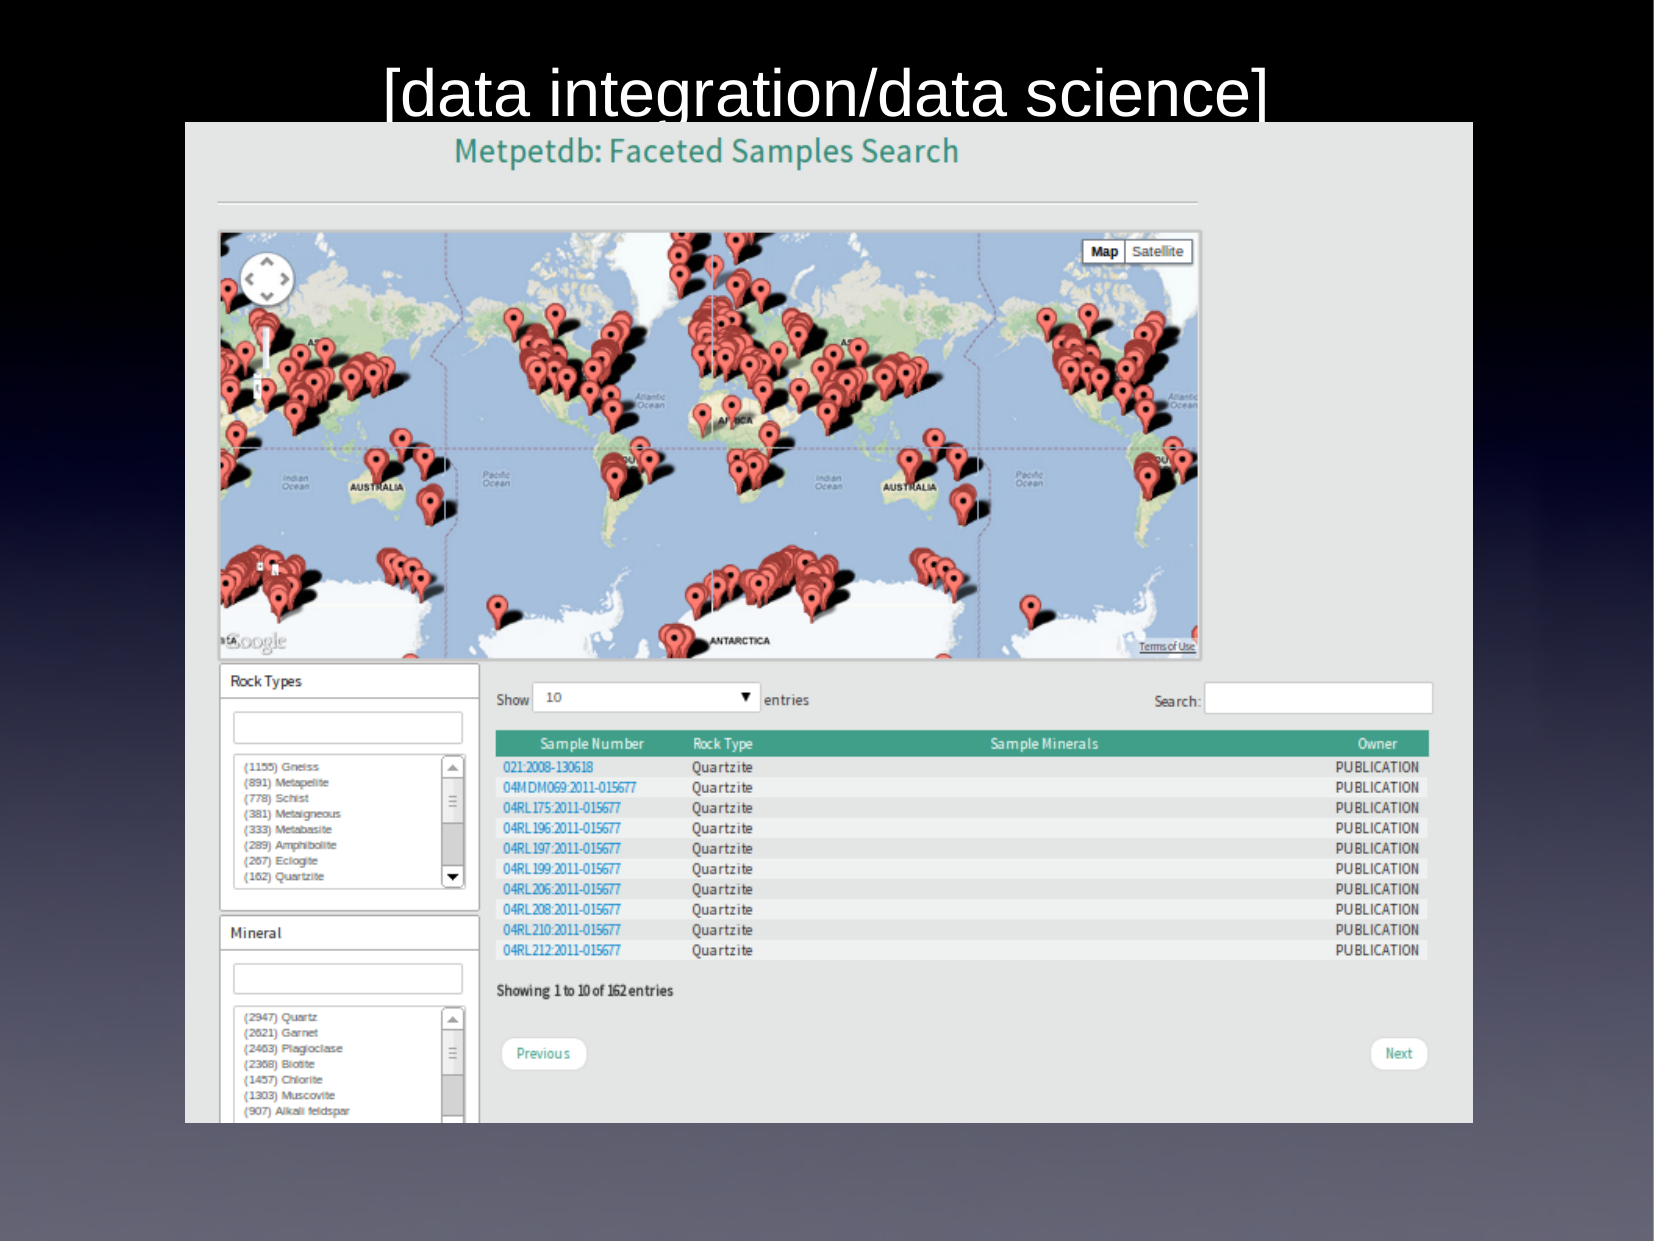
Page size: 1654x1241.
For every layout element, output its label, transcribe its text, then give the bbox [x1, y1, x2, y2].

subtitle [data integration/data science] [82, 49, 1571, 1109]
picture [0, 0, 1654, 1241]
